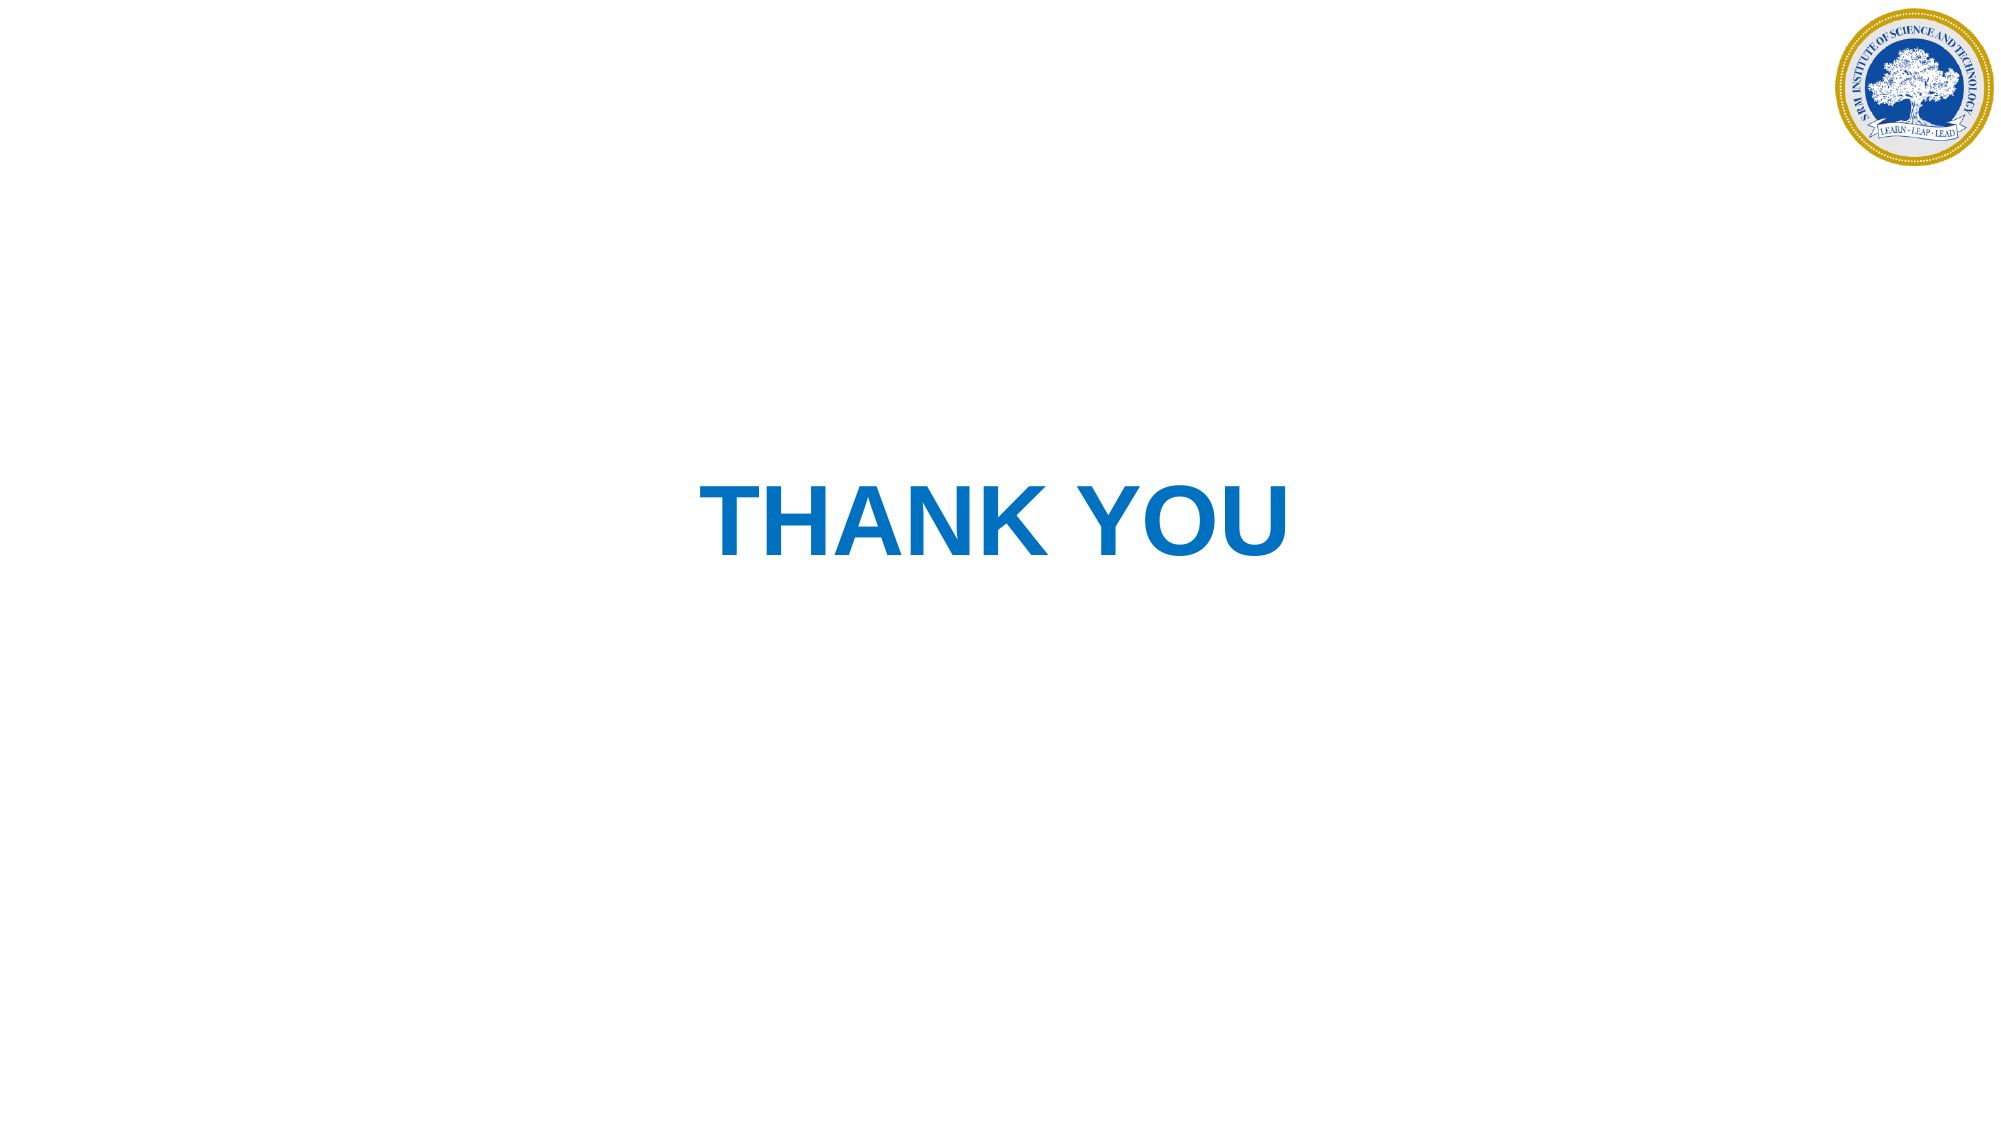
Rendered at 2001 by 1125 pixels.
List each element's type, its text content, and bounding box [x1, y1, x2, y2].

picture [1835, 8, 1994, 166]
text_box THANK YOU [684, 448, 1316, 584]
